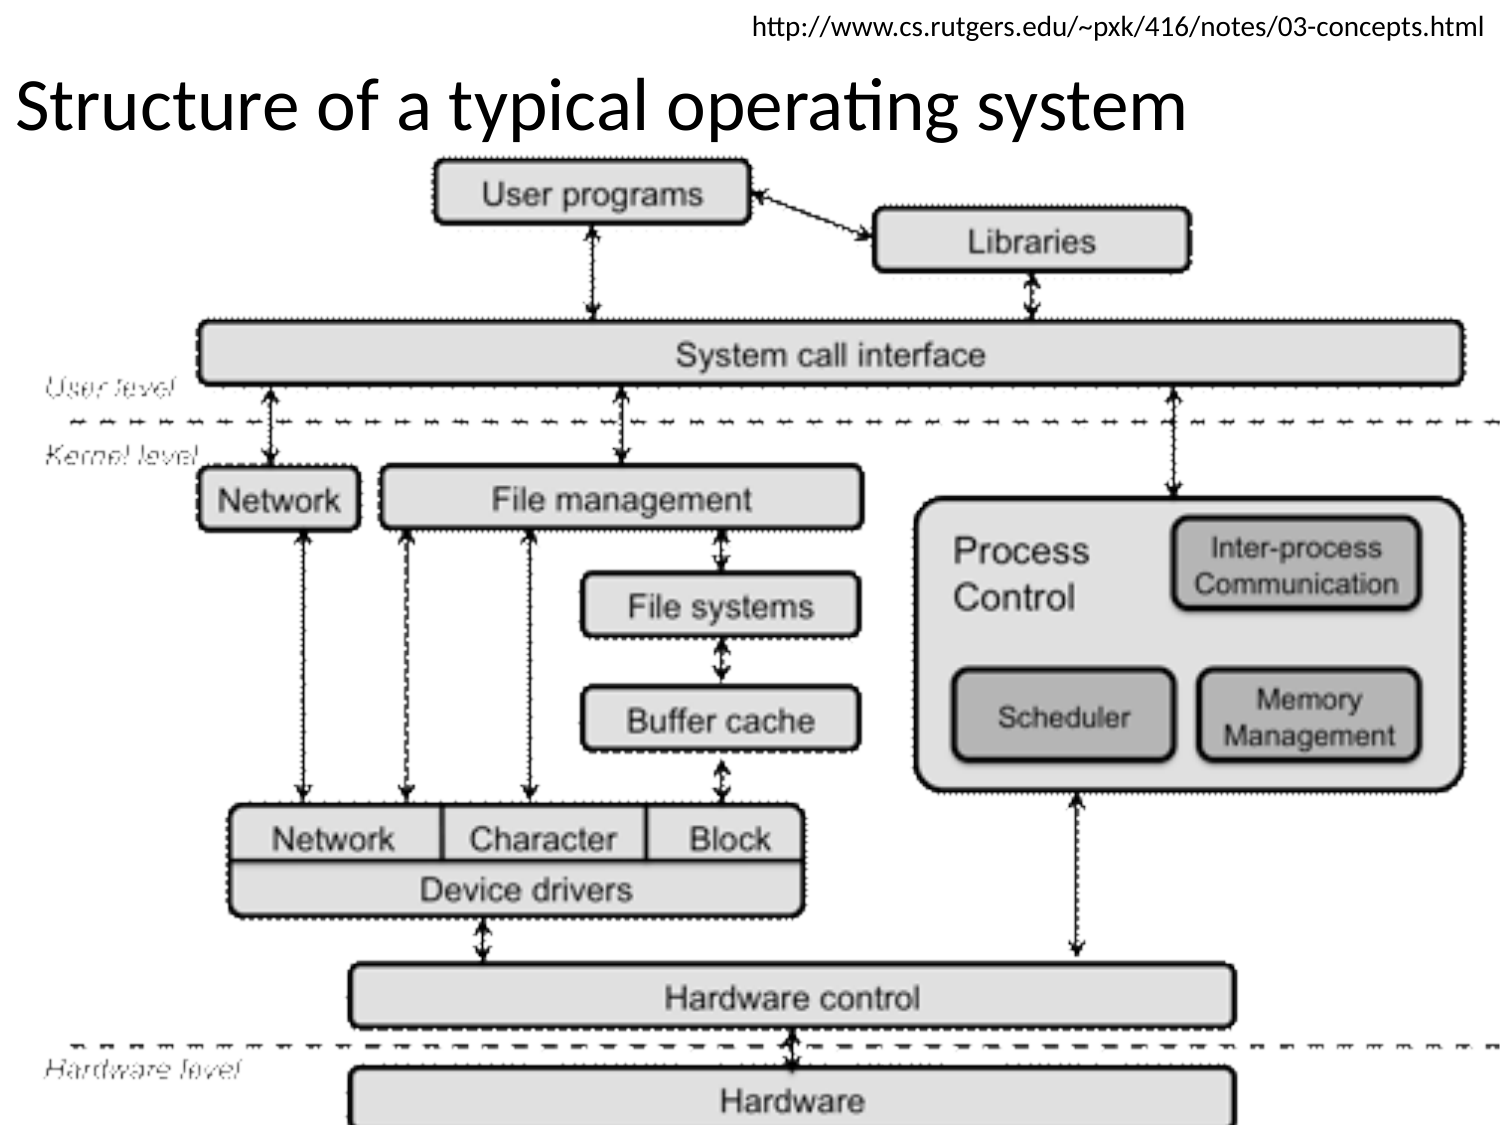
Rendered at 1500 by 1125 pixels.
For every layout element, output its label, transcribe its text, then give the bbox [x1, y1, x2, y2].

text_box http://www.cs.rutgers.edu/~pxk/416/notes/03-concepts.html [640, 0, 1500, 50]
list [29, 153, 1500, 1125]
title Structure of a typical operating system [0, 46, 1350, 155]
